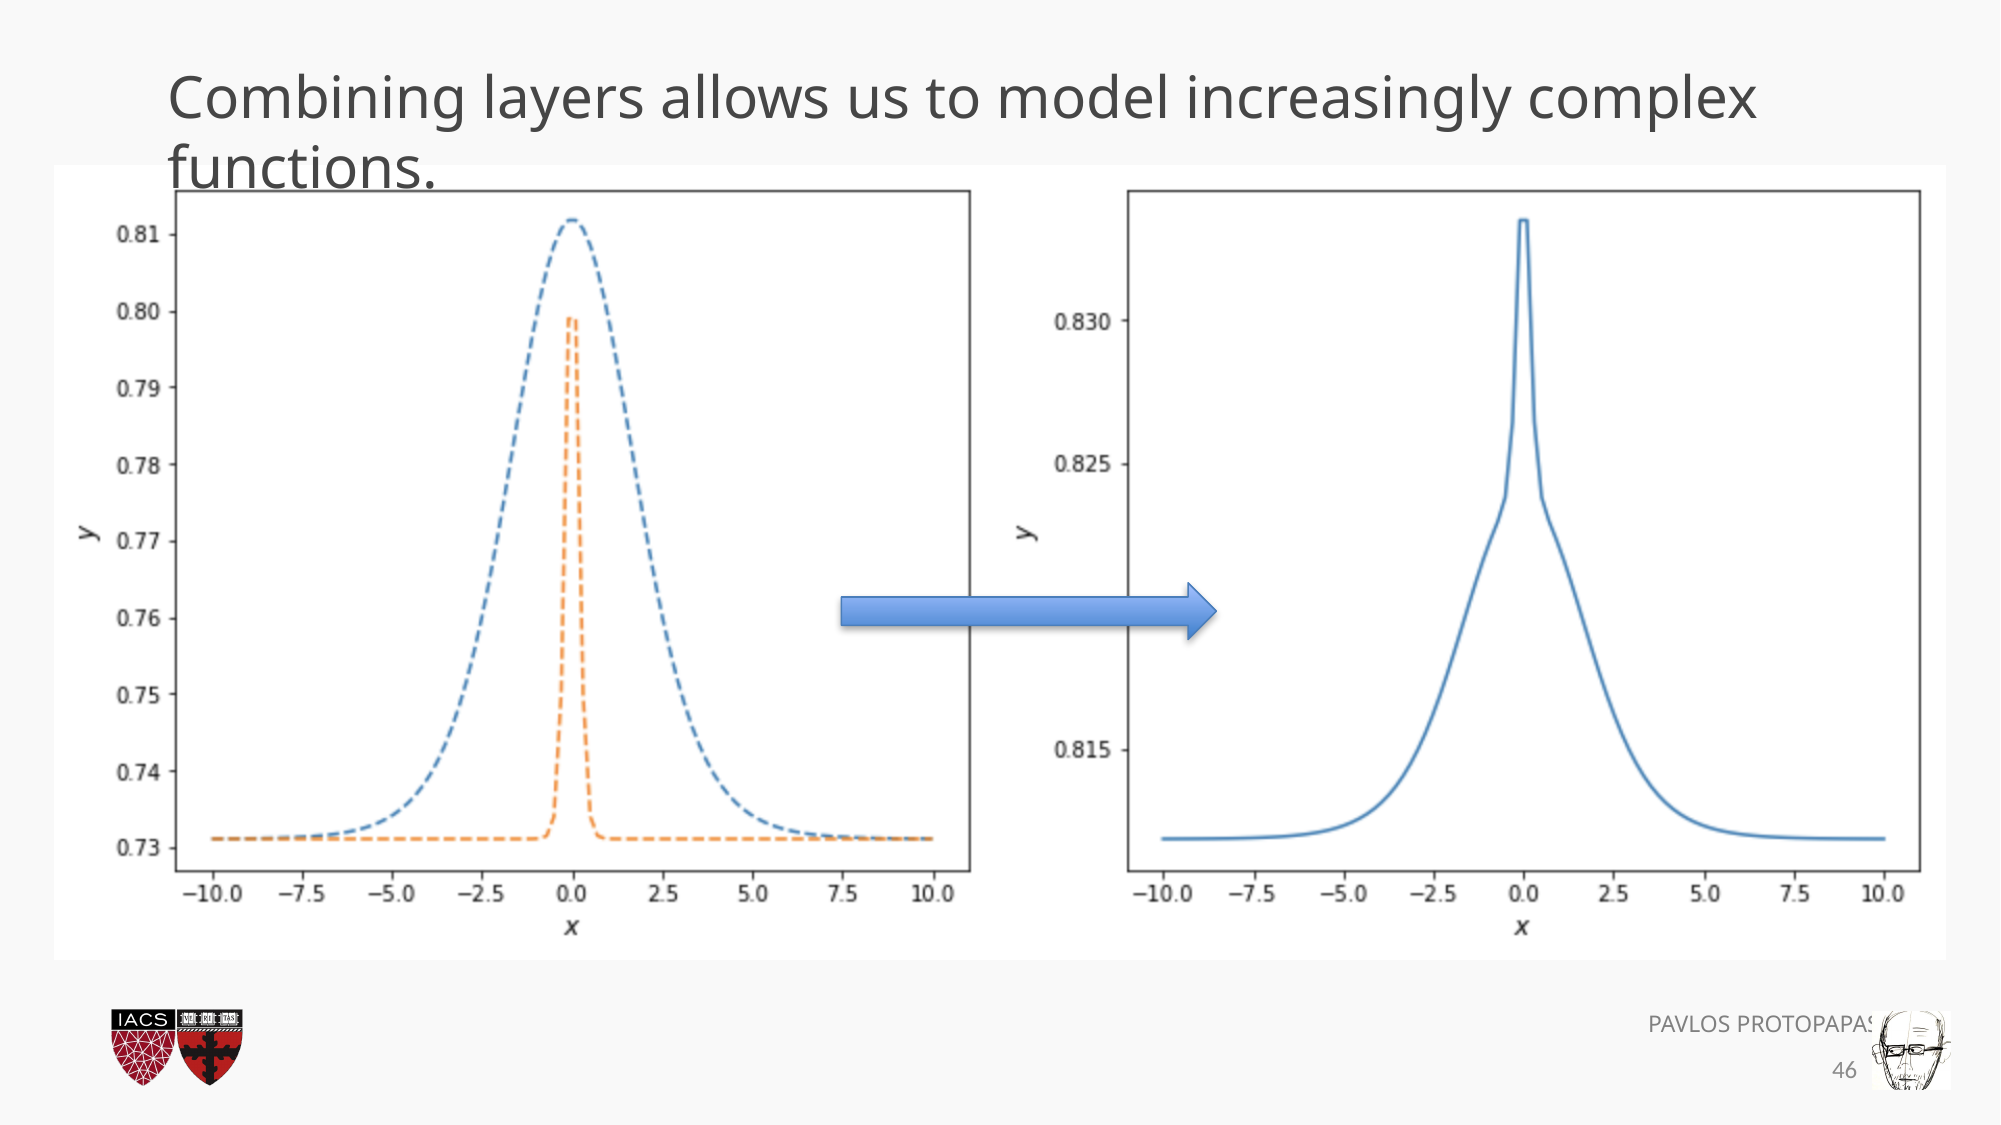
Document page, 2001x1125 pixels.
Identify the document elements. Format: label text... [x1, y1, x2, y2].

text_box Combining layers allows us to model increasingly complex functions. [152, 52, 1847, 165]
picture [1872, 1011, 1951, 1090]
picture [109, 1009, 243, 1086]
picture [53, 165, 1946, 960]
slide_number 46 [1405, 1038, 1873, 1099]
